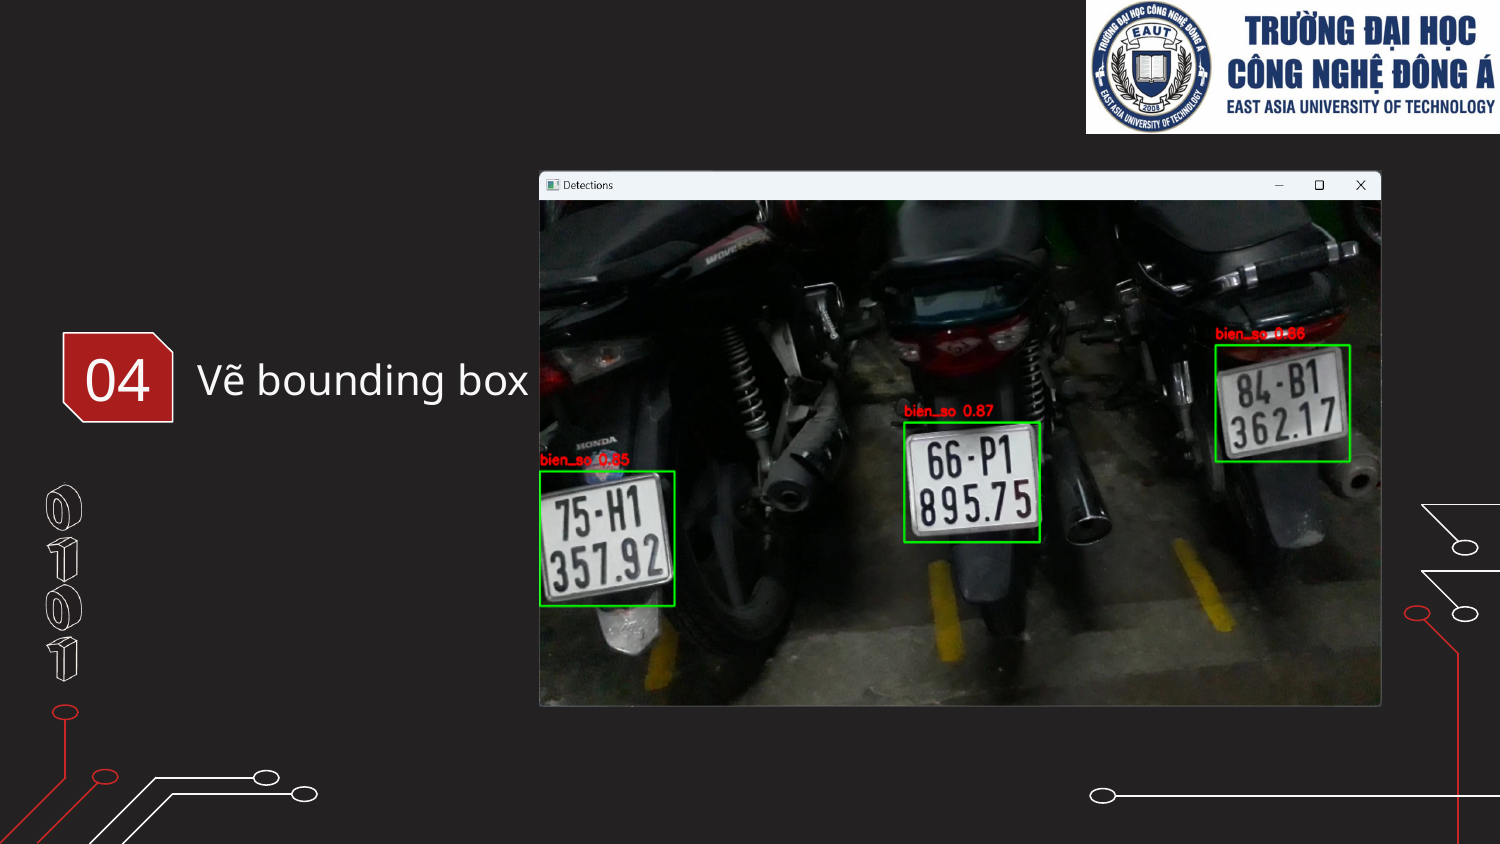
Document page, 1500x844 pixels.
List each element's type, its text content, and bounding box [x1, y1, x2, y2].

text_box [63, 332, 173, 422]
picture [1086, 0, 1500, 134]
picture [538, 170, 1383, 707]
picture [45, 482, 83, 682]
text_box 04 [73, 342, 163, 414]
text_box Vẽ bounding box [182, 295, 533, 420]
